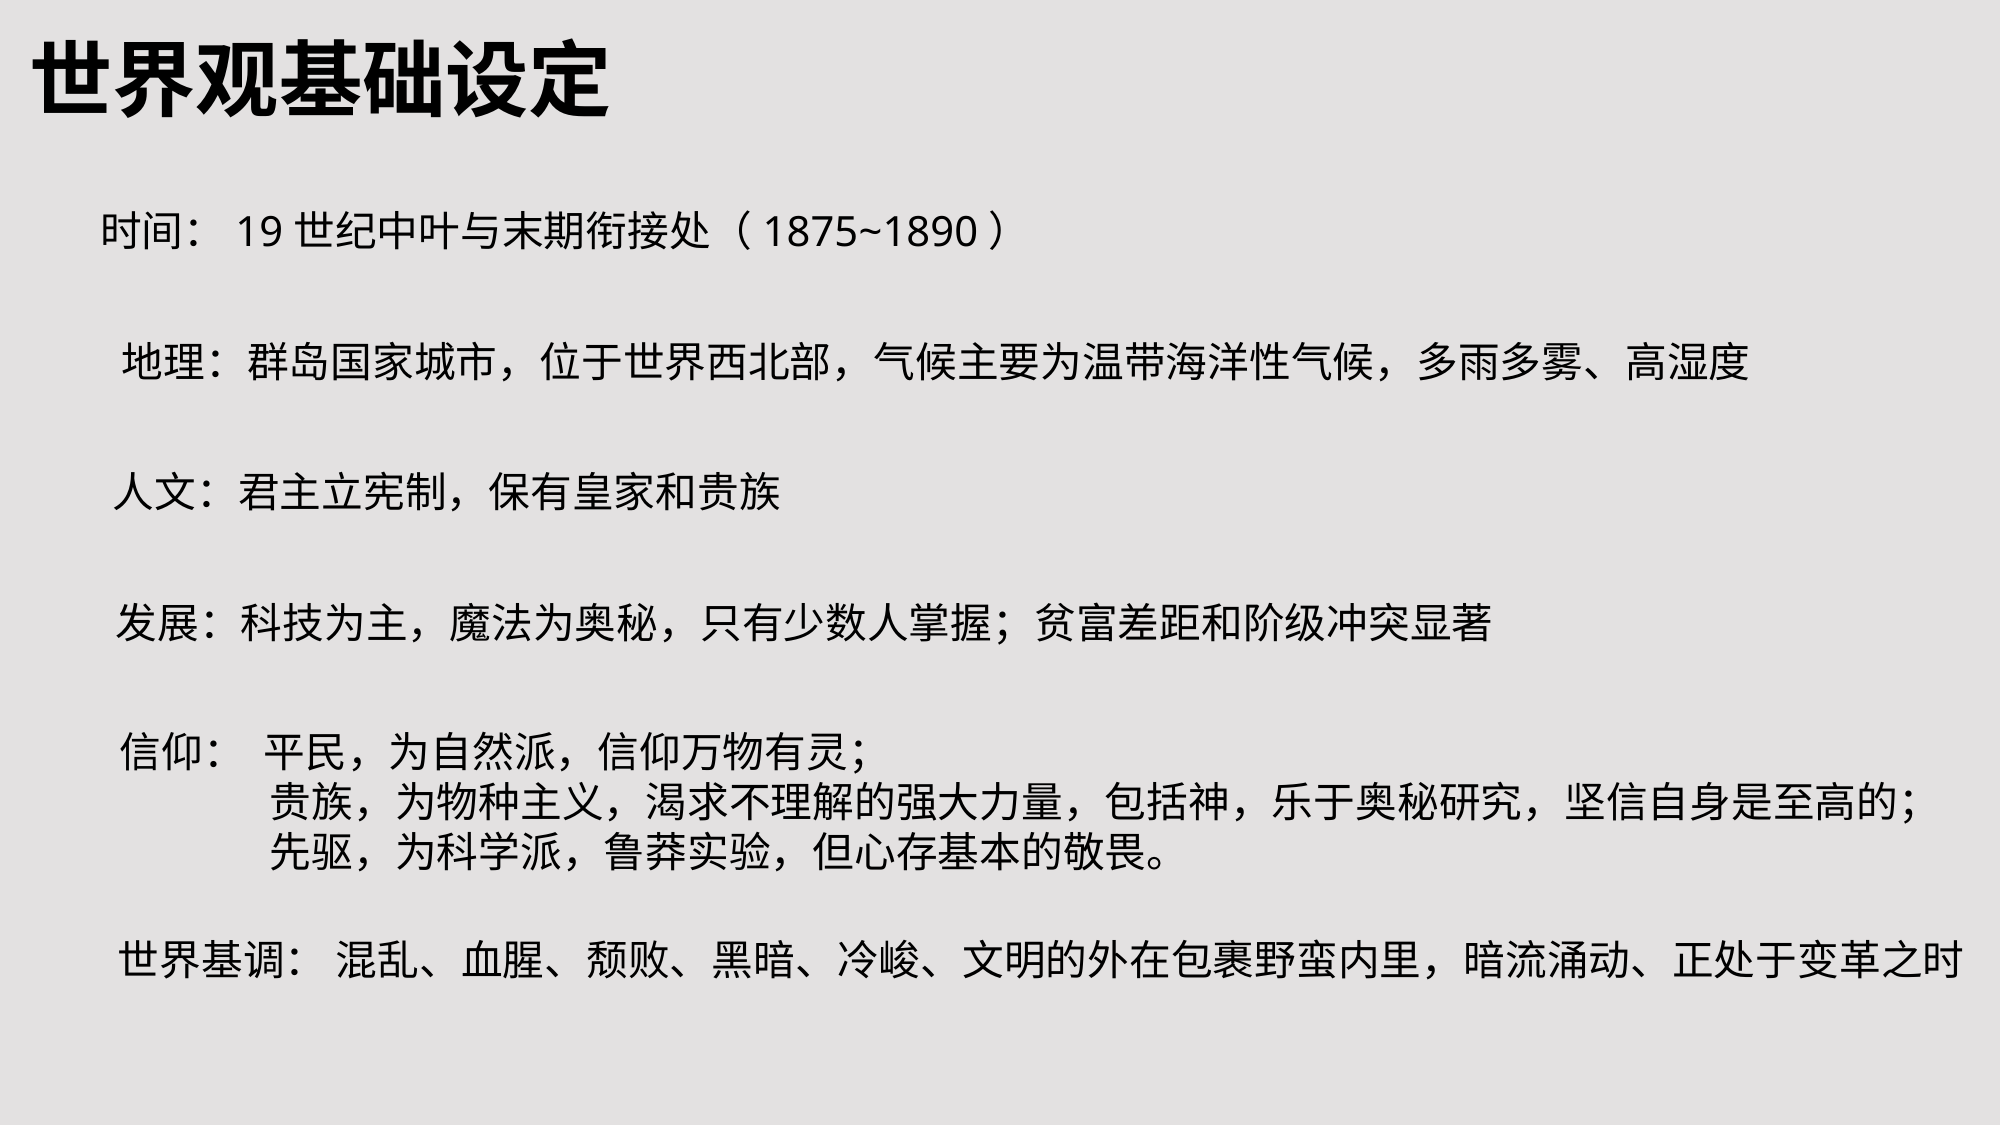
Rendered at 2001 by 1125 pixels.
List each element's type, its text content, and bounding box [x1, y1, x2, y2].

text_box 人文：君主立宪制，保有皇家和贵族 [98, 458, 796, 524]
text_box 信仰： 平民，为自然派，信仰万物有灵； 贵族，为物种主义，渴求不理解的强大力量，包括神，乐于奥秘研究，坚信自身是至高的； 先驱，为科学派，鲁莽实验，但心存基本的敬畏。 [104, 718, 1955, 884]
text_box 发展：科技为主，魔法为奥秘，只有少数人掌握；贫富差距和阶级冲突显著 [100, 589, 1509, 655]
text_box 地理：群岛国家城市，位于世界西北部，气候主要为温带海洋性气候，多雨多雾、高湿度 [107, 328, 1766, 393]
text_box 世界观基础设定 [14, 19, 627, 135]
text_box 世界基调： 混乱、血腥、颓败、黑暗、冷峻、文明的外在包裹野蛮内里，暗流涌动、正处于变革之时 [103, 926, 1980, 992]
text_box 时间：19世纪中叶与末期衔接处（1875~1890） [85, 197, 1046, 262]
